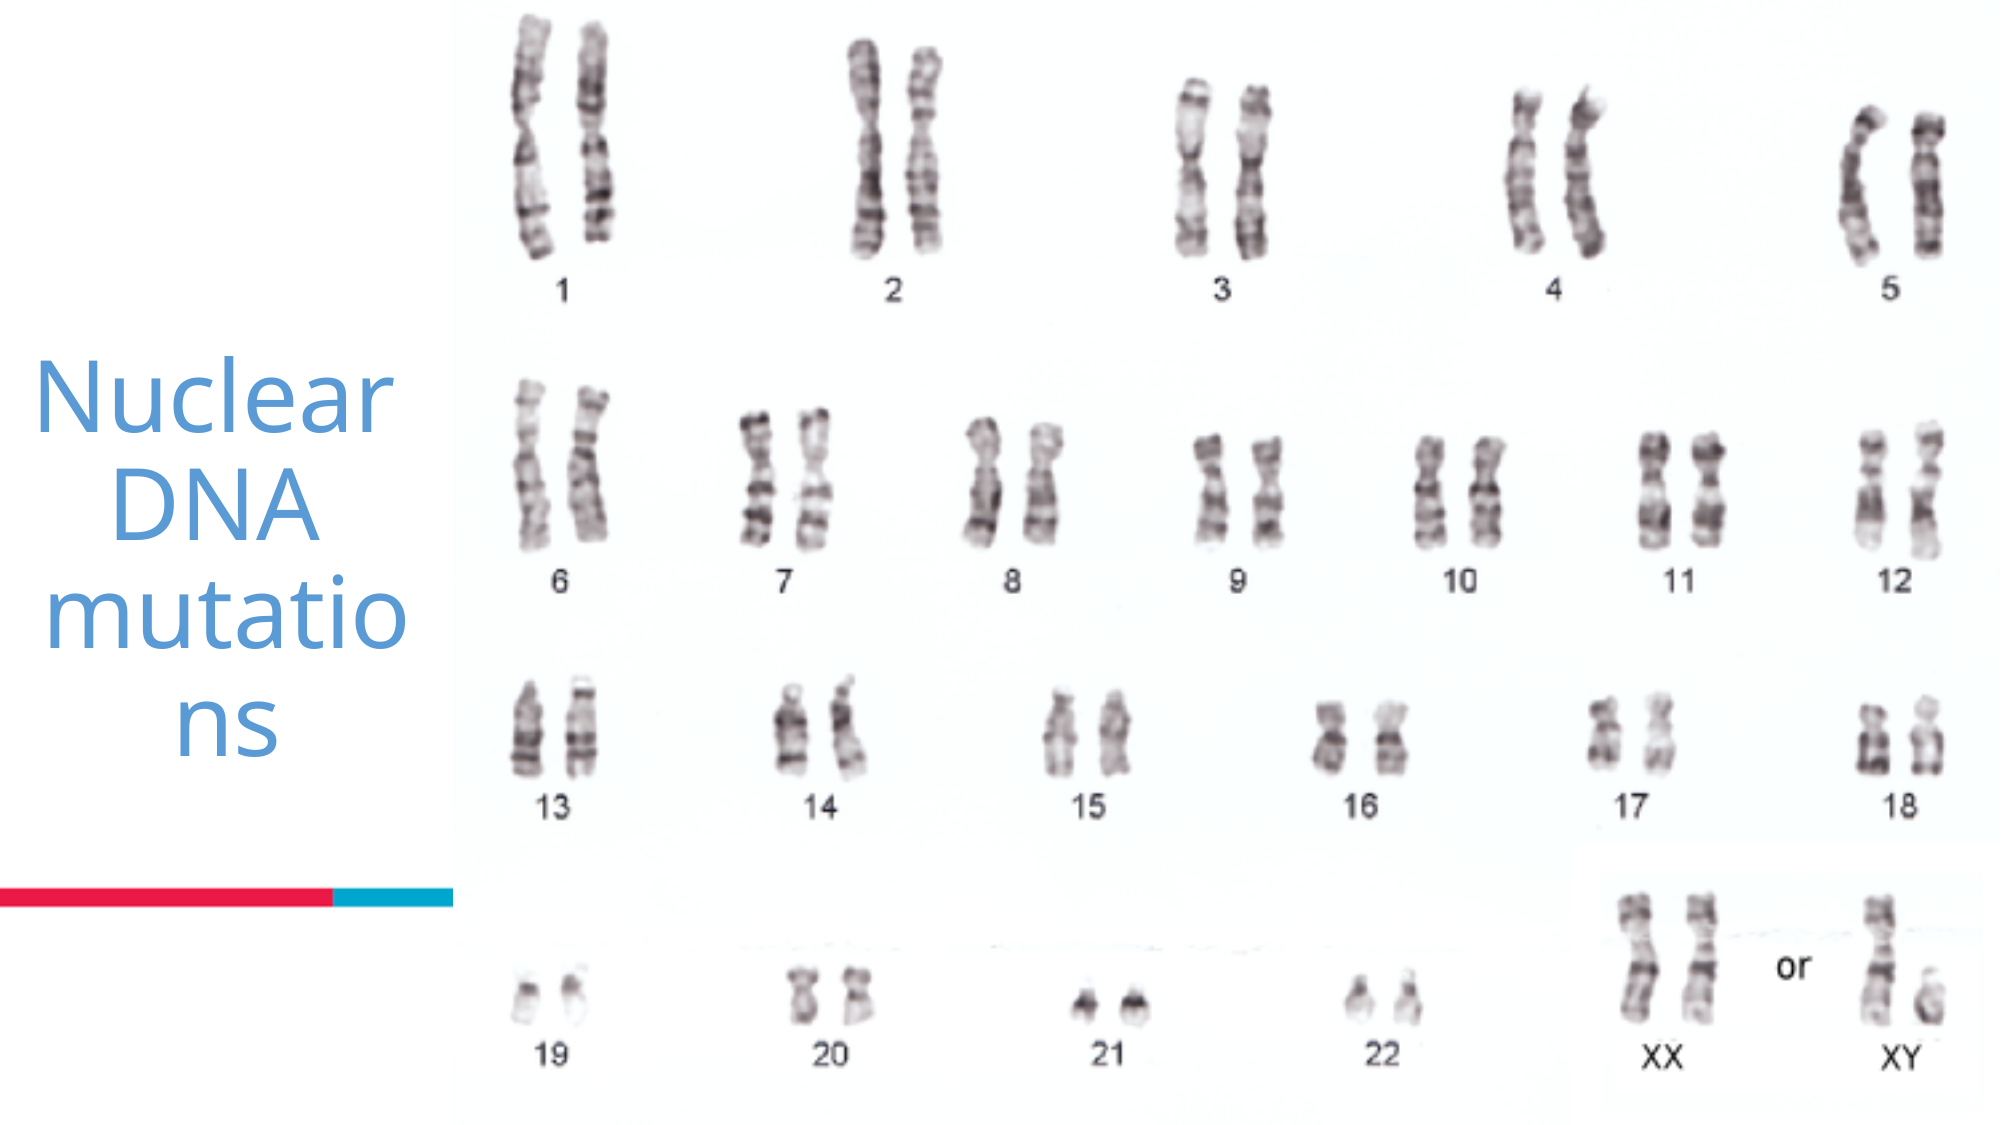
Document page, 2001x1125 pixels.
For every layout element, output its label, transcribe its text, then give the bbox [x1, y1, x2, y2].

picture [0, 0, 2000, 1125]
title Nuclear DNA mutations [0, 371, 453, 754]
